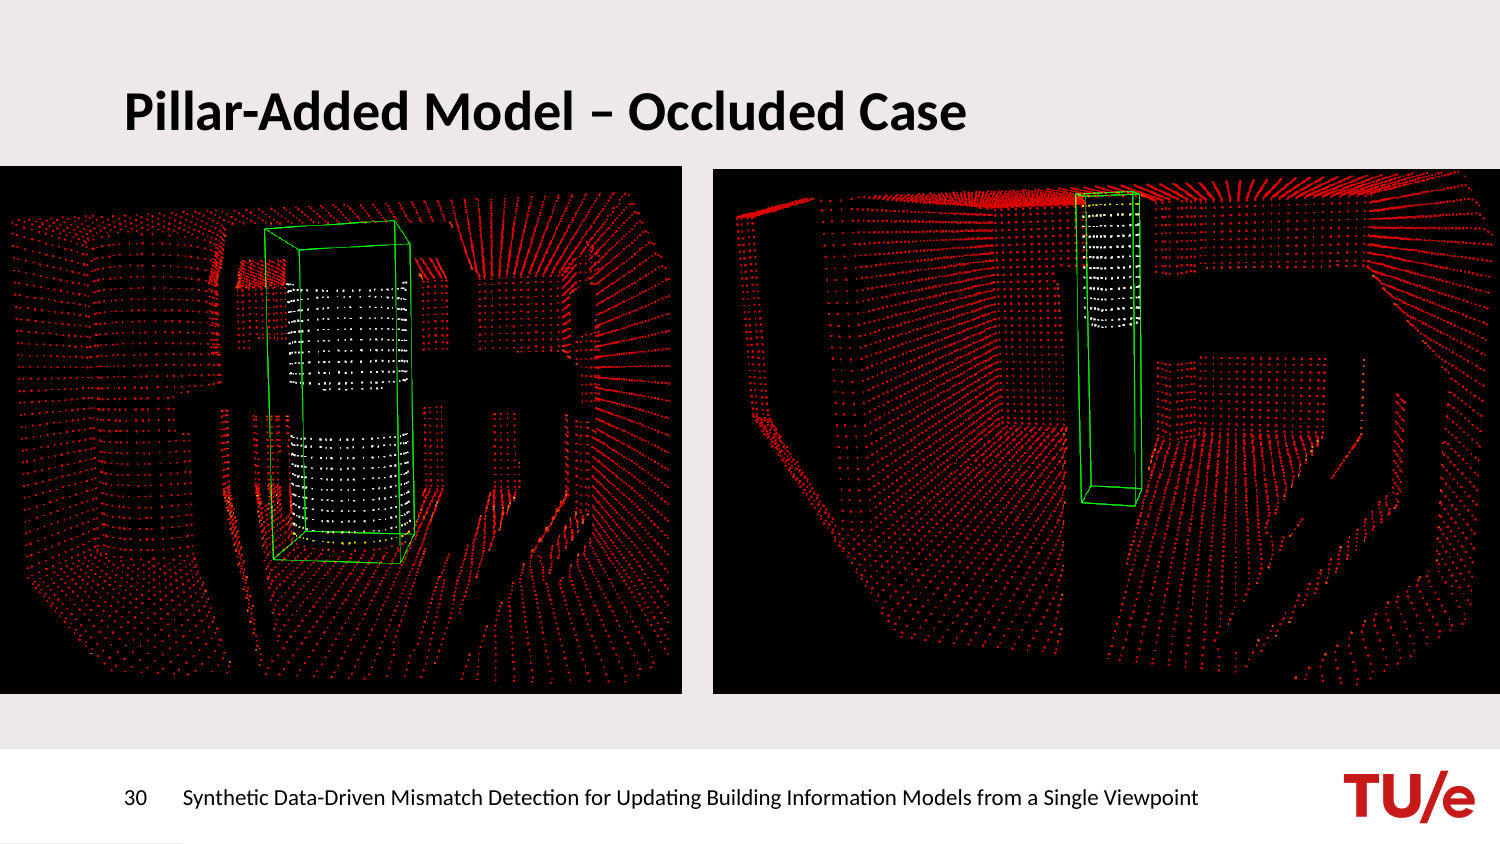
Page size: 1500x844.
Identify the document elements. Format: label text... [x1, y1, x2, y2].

picture [713, 168, 1500, 694]
slide_number 30 [0, 749, 183, 844]
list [0, 166, 682, 694]
footer Synthetic Data-Driven Mismatch Detection for Updating Building Information Models from a Single Viewpoint [183, 749, 1339, 844]
title Pillar-Added Model – Occluded Case [124, 85, 1364, 174]
picture [1339, 749, 1500, 844]
